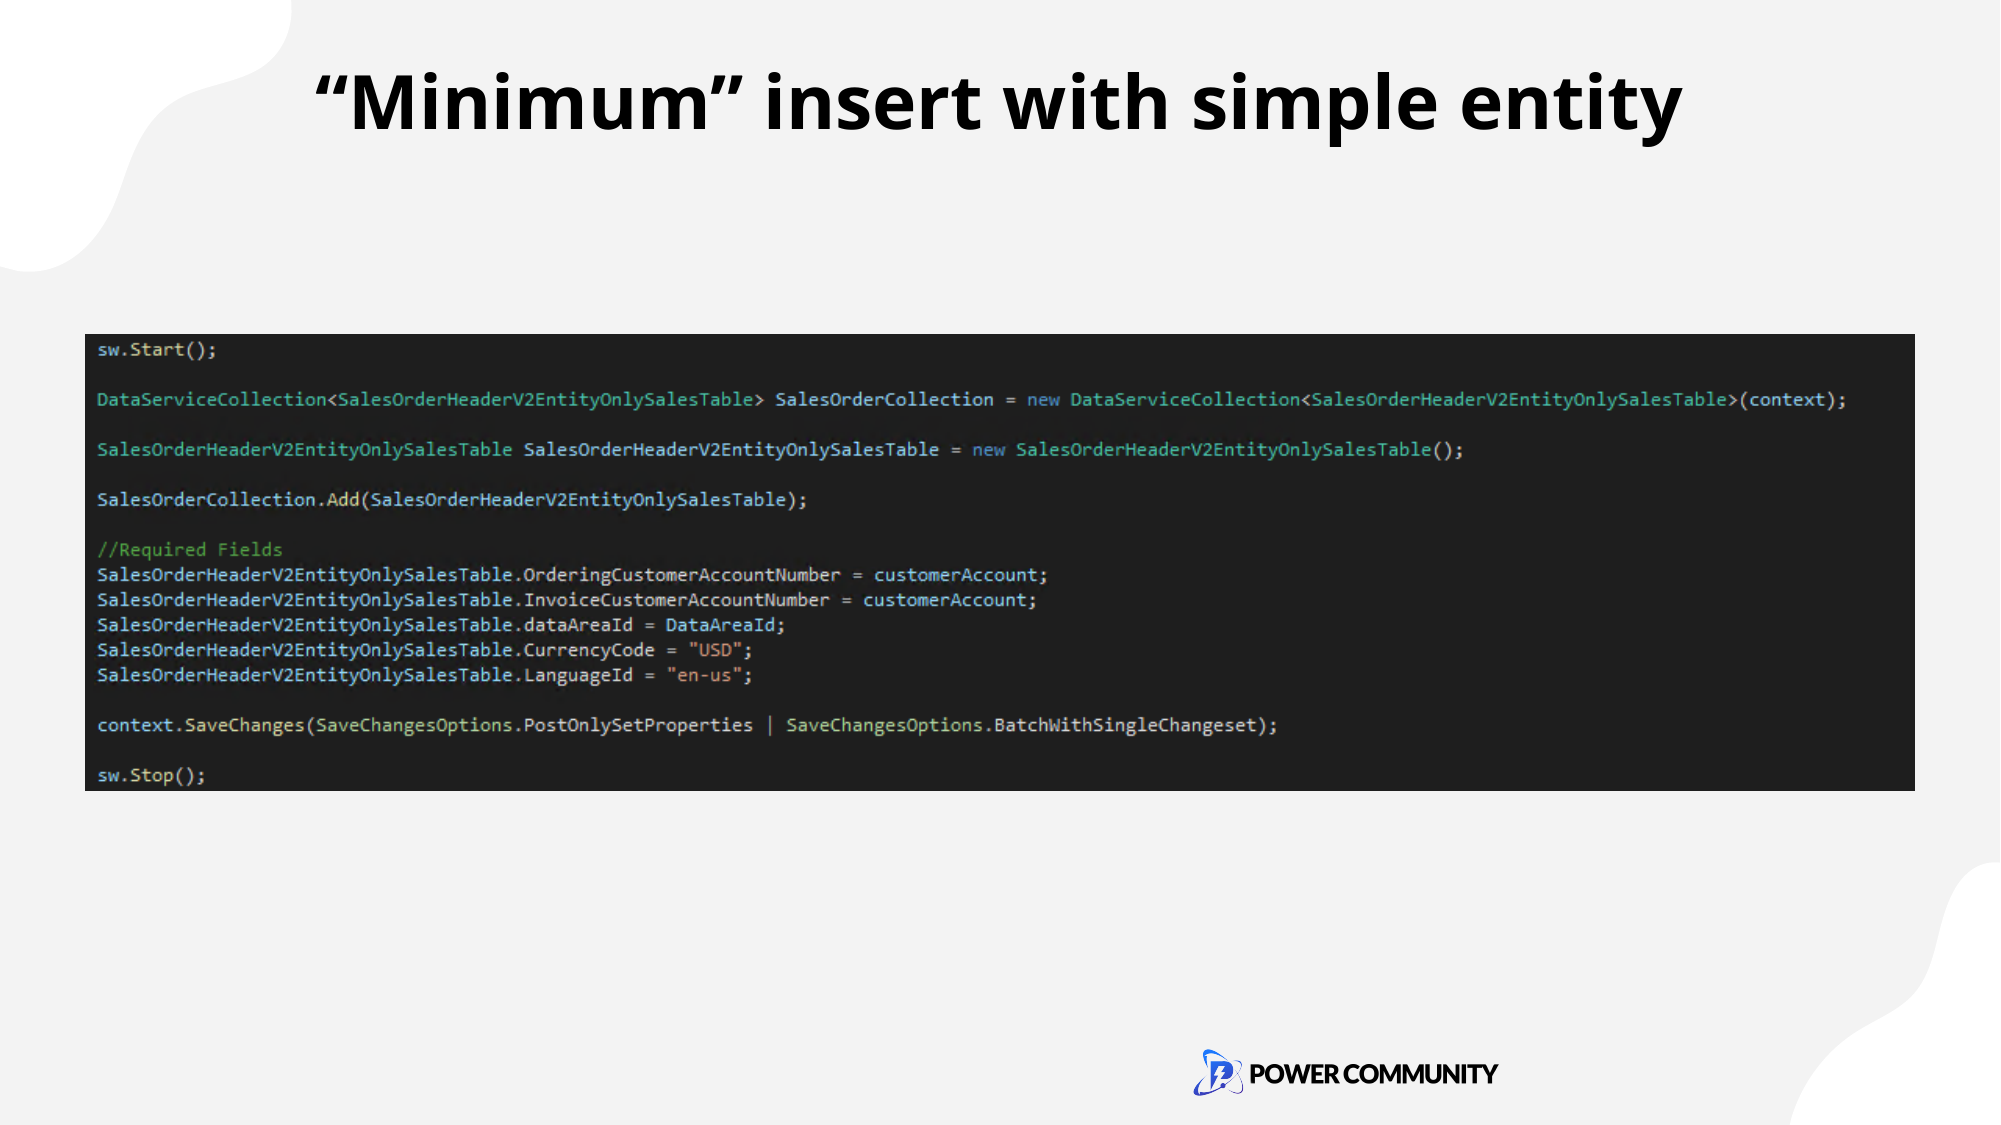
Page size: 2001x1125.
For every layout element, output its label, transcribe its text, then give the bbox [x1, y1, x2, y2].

title “Minimum” insert with simple entity [137, 59, 1863, 150]
picture [85, 334, 1915, 791]
picture [1158, 1037, 1534, 1108]
